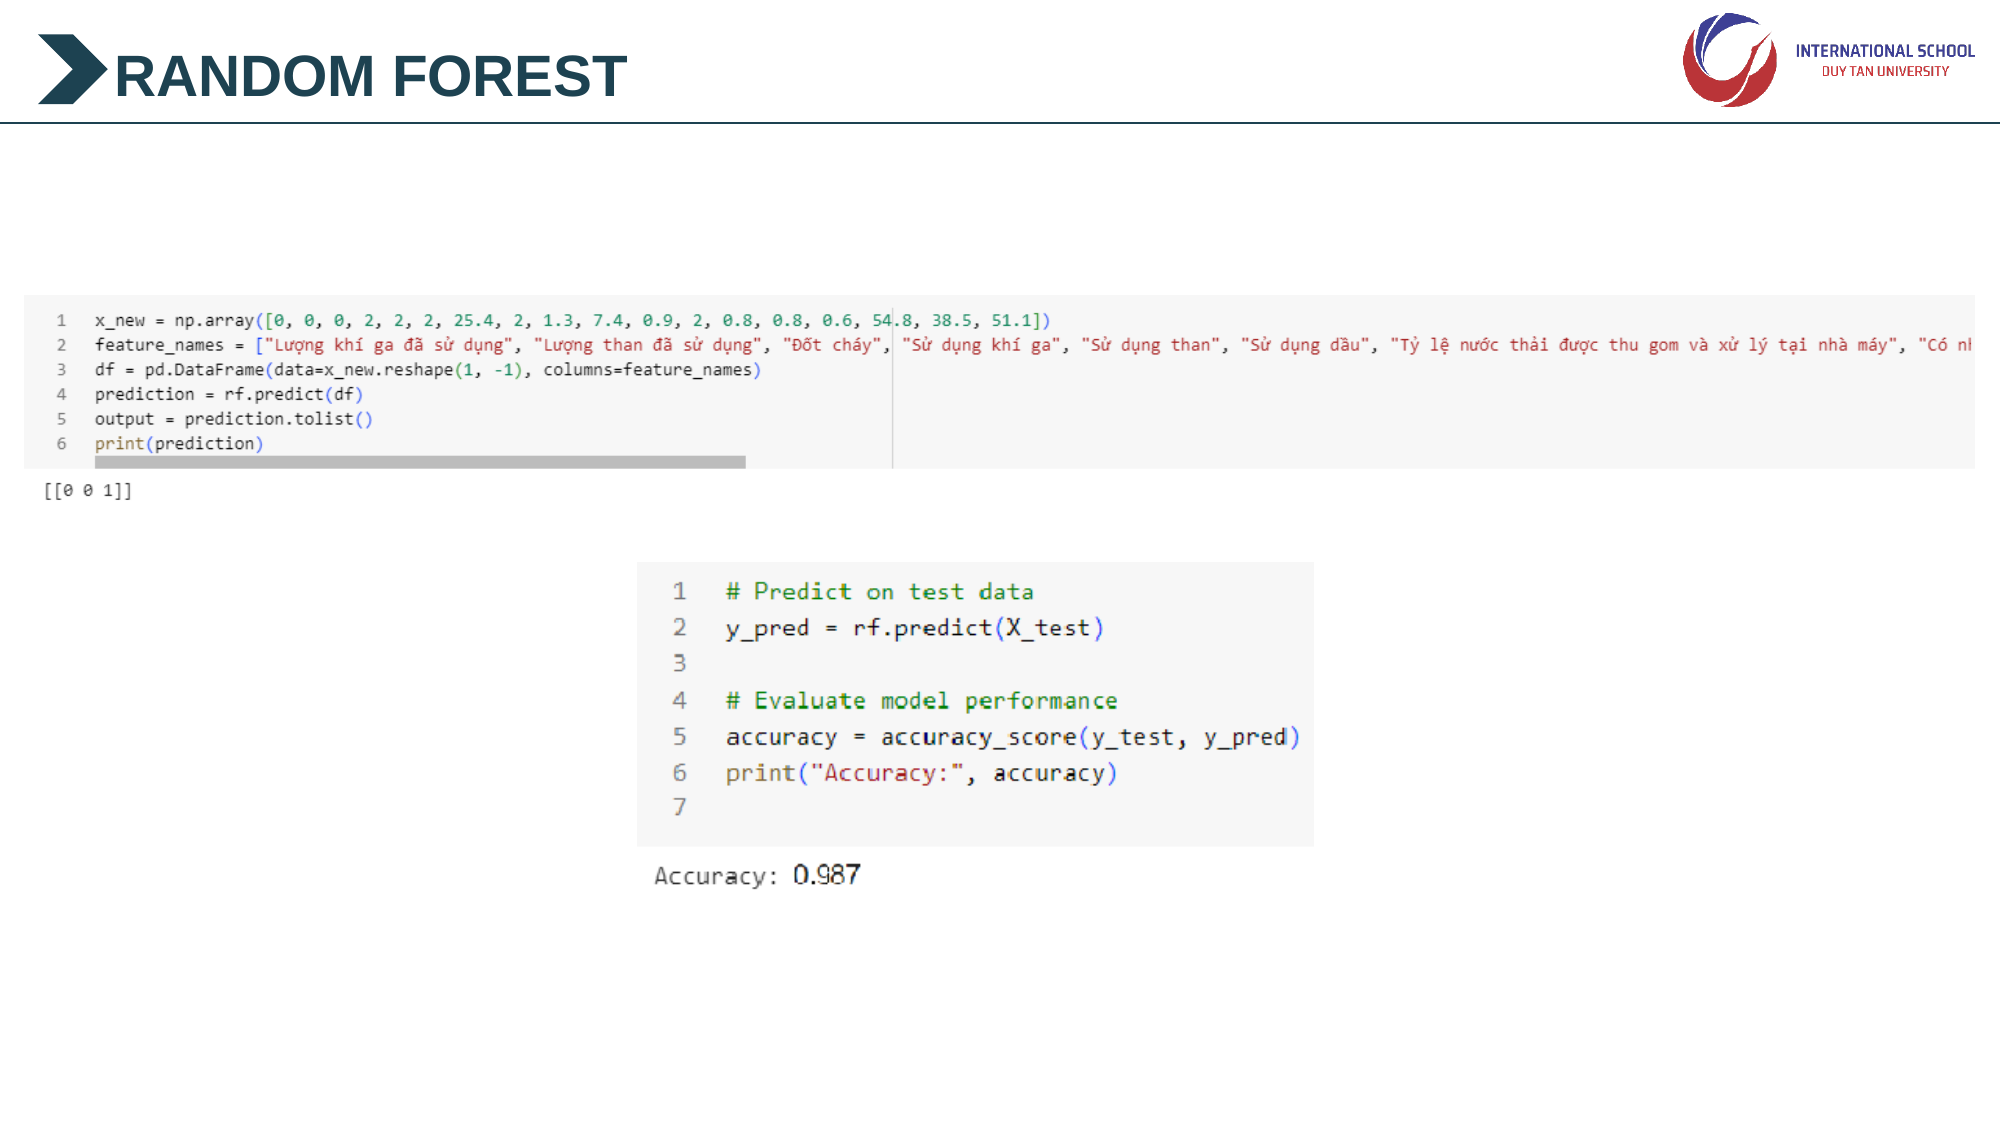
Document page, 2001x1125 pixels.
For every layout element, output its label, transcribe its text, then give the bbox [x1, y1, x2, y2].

text_box RANDOM FOREST [99, 30, 923, 116]
picture [1683, 13, 1975, 107]
picture [24, 295, 1975, 513]
picture [637, 562, 1314, 897]
